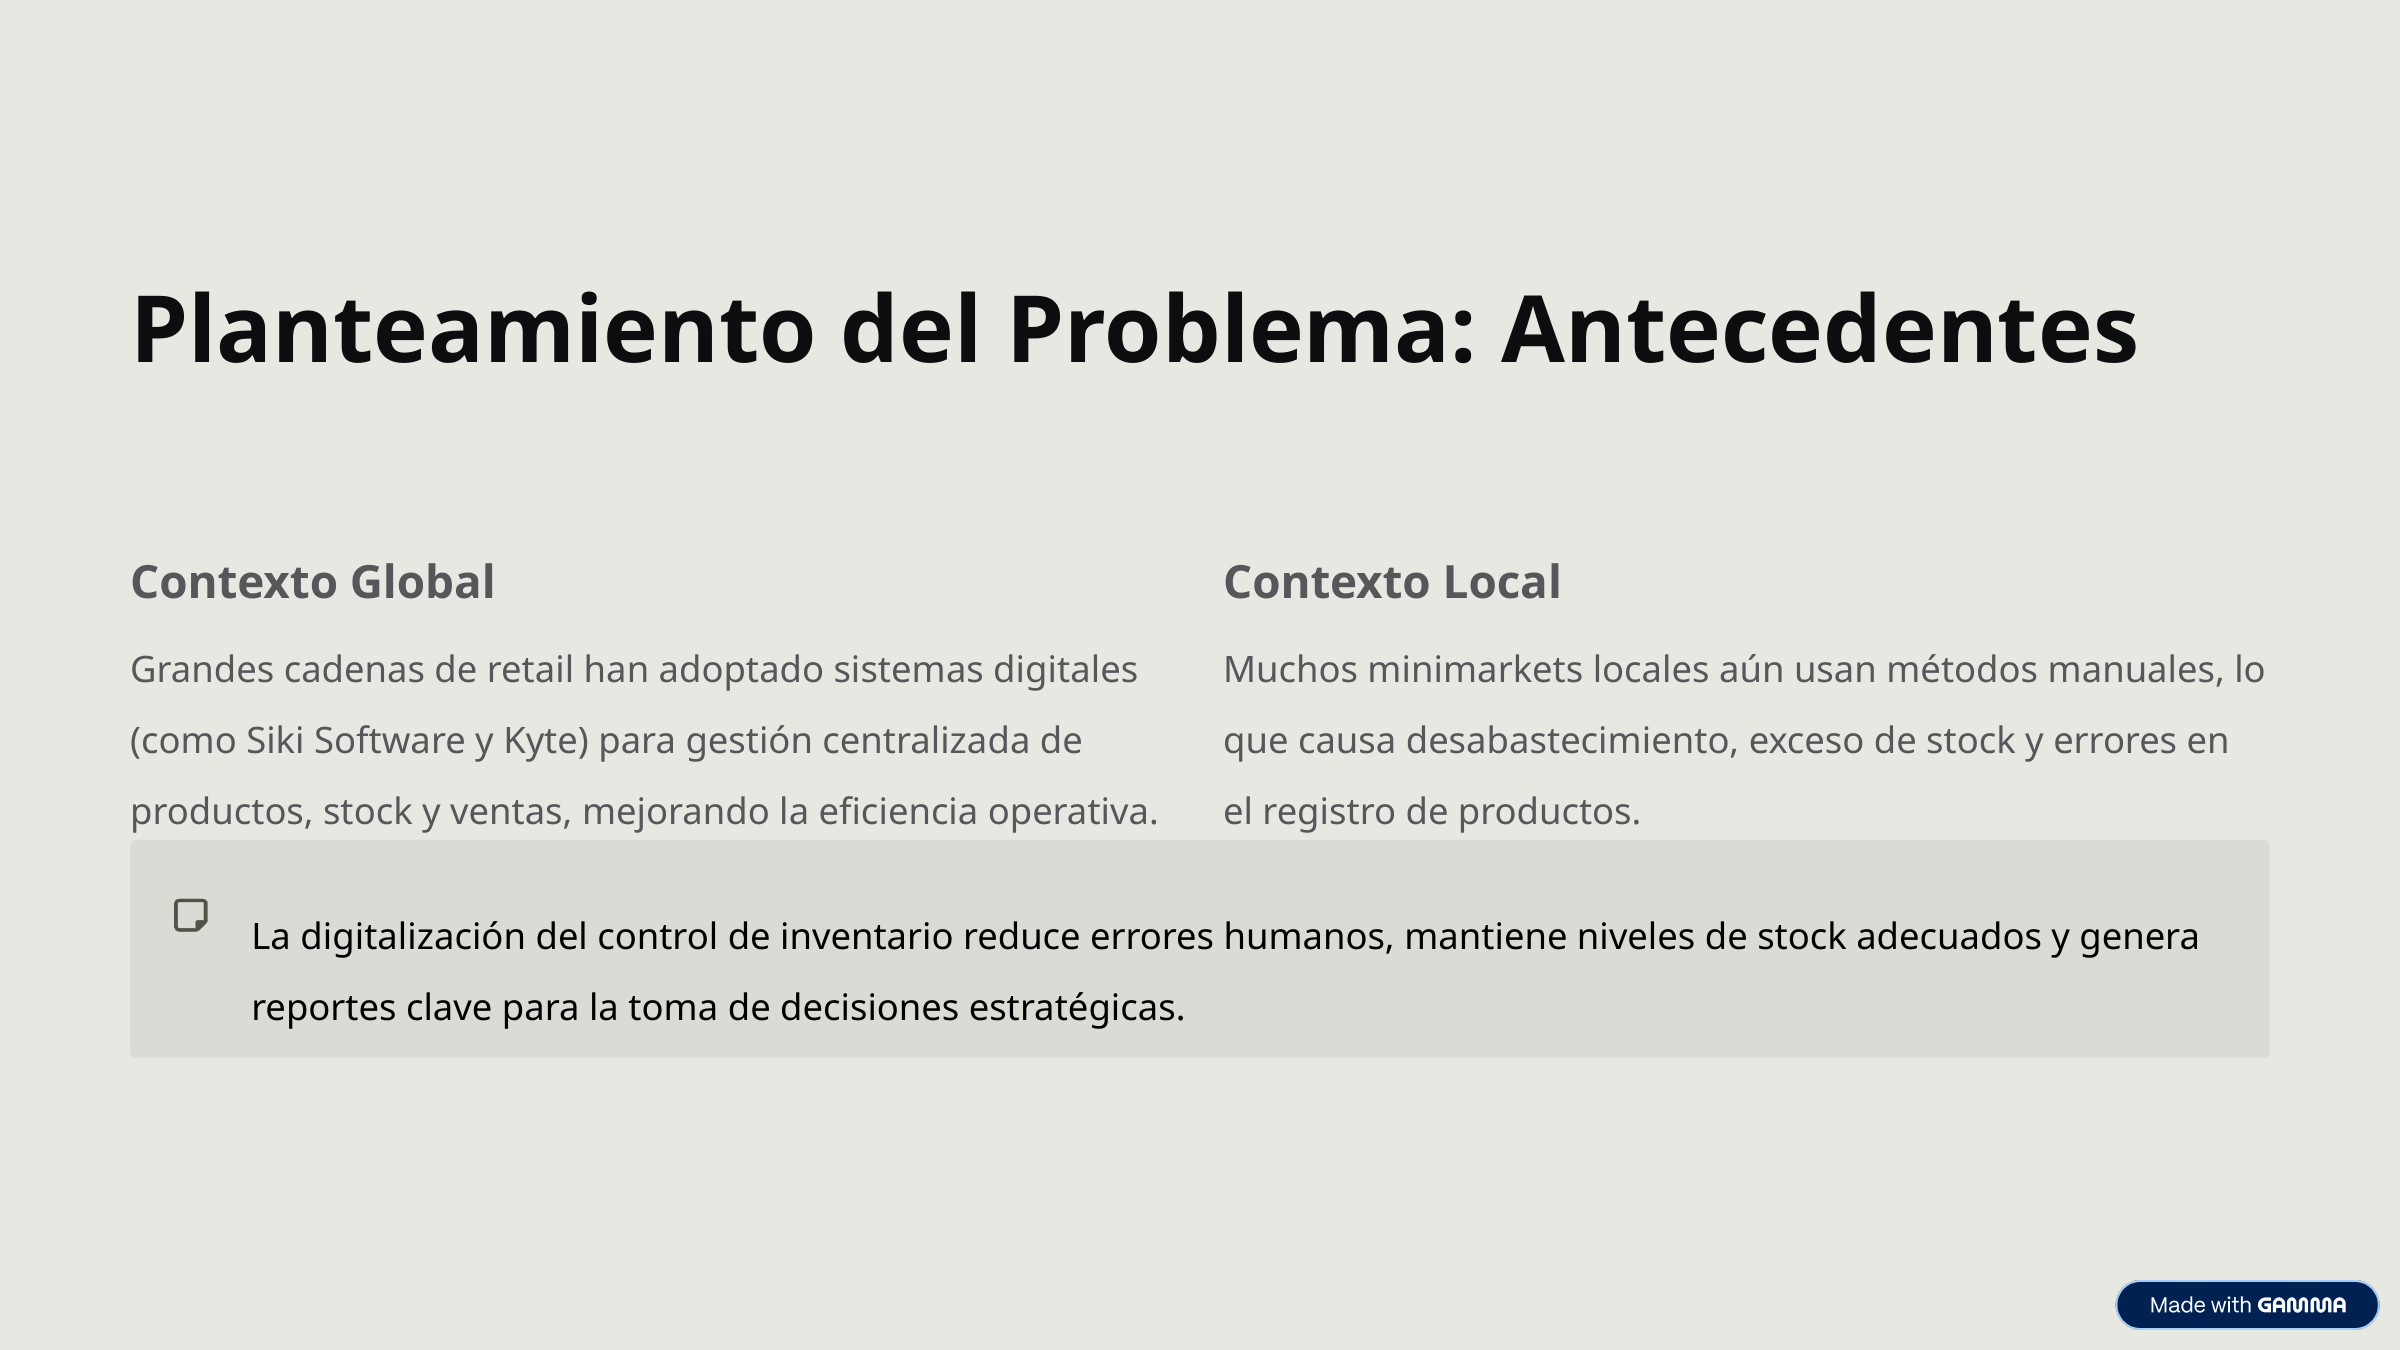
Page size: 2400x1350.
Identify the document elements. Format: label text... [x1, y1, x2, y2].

text_box La digitalización del control de inventario reduce errores humanos, mantiene niveles de stock adecuados y genera reportes clave para la toma de decisiones estratégicas. [251, 886, 2233, 1006]
text_box Contexto Local [1223, 538, 1689, 597]
text_box Muchos minimarkets locales aún usan métodos manuales, lo que causa desabastecimiento, exceso de stock y errores en el registro de productos. [1223, 619, 2270, 798]
text_box Grandes cadenas de retail han adoptado sistemas digitales (como Siki Software y Kyte) para gestión centralizada de productos, stock y ventas, mejorando la eficiencia operativa. [130, 619, 1177, 798]
text_box [130, 839, 2270, 1058]
text_box Planteamiento del Problema: Antecedentes [130, 243, 2270, 477]
picture [2106, 1271, 2389, 1339]
text_box Contexto Global [130, 538, 619, 597]
picture [167, 896, 215, 934]
